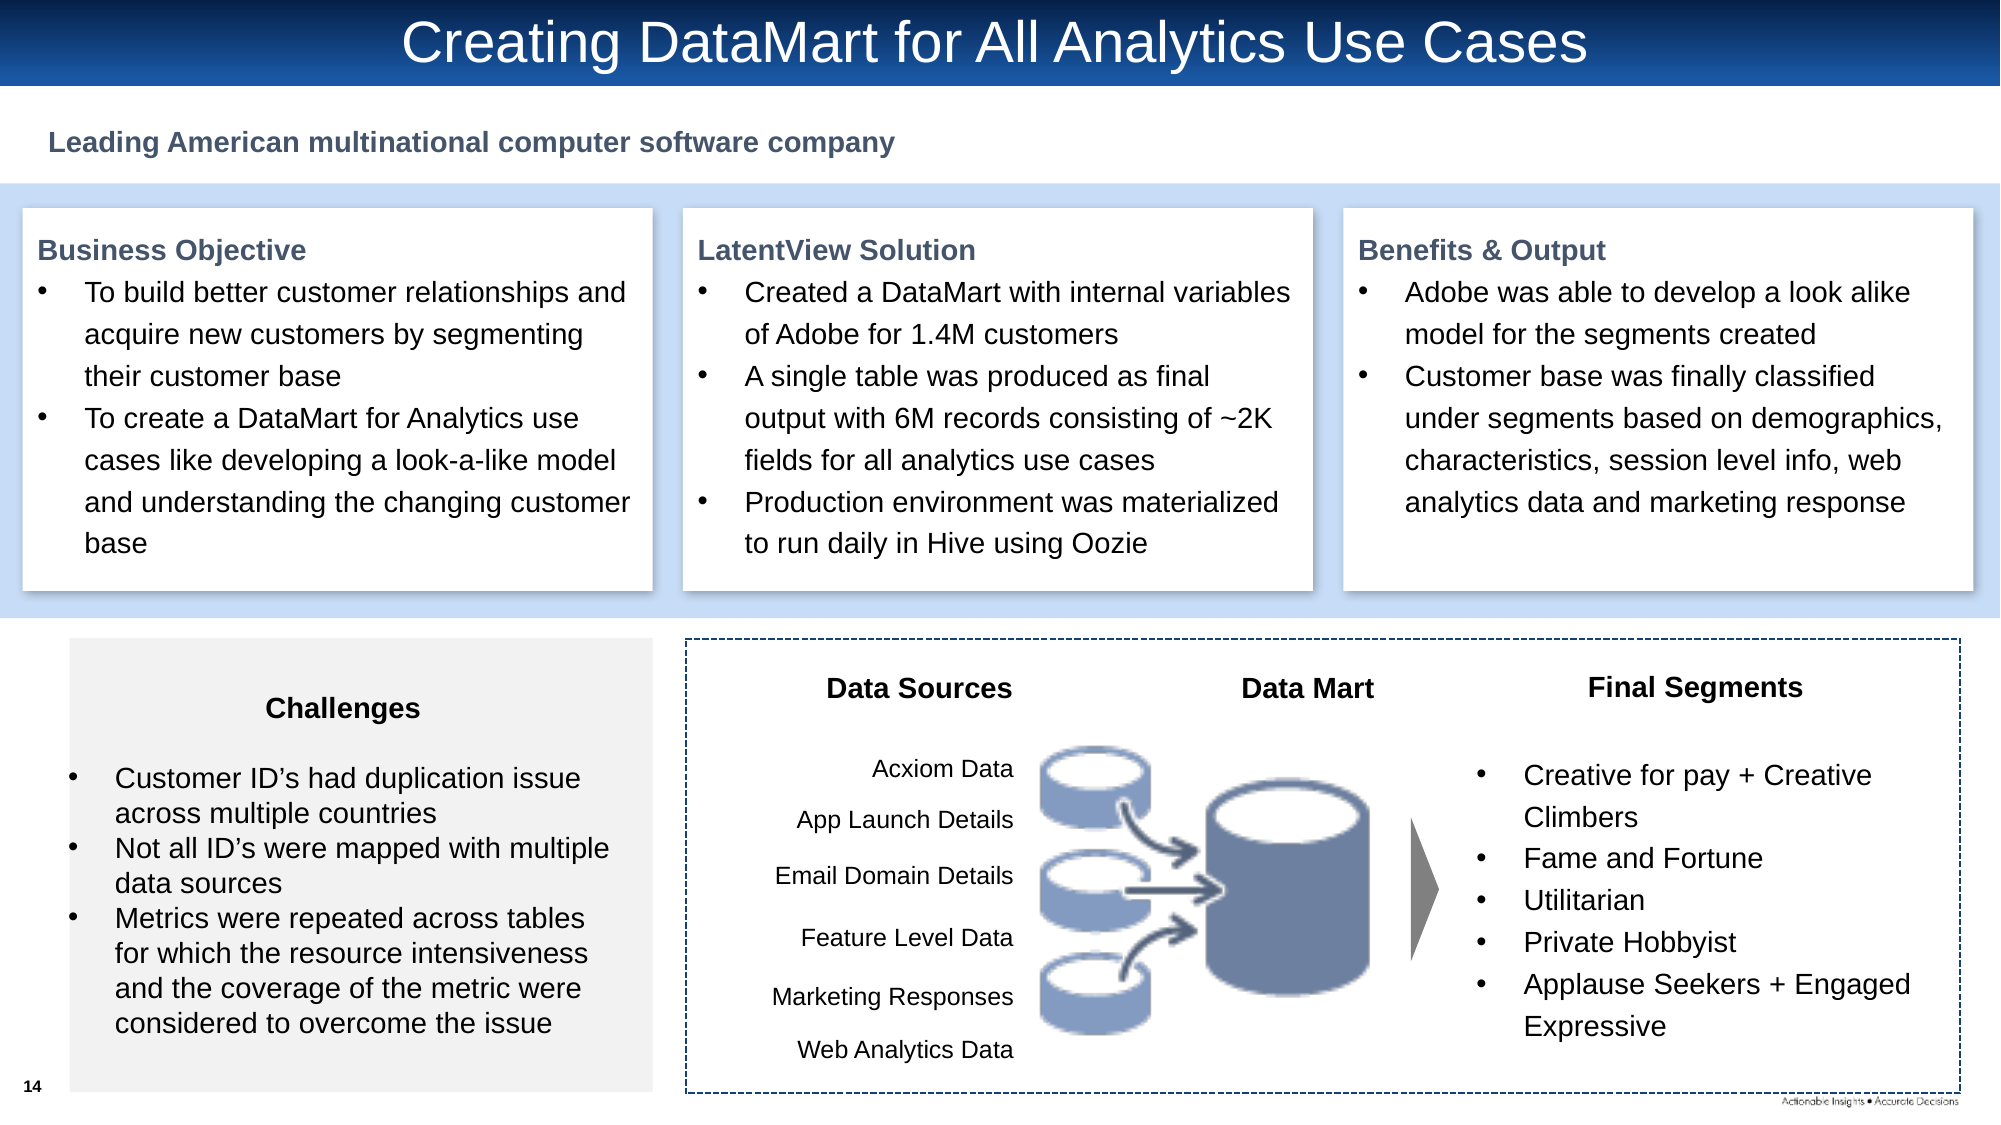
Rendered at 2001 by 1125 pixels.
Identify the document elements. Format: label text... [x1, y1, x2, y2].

text_box [682, 207, 1314, 592]
text_box Acxiom Data [792, 738, 973, 790]
text_box [69, 637, 654, 1093]
text_box [0, 182, 2000, 619]
title Creating DataMart for All Analytics Use Cases [98, 9, 1894, 77]
text_box Web Analytics Data [743, 1020, 1029, 1072]
text_box [1342, 207, 1974, 592]
text_box [685, 638, 1961, 1094]
text_box [22, 207, 654, 592]
text_box Challenges Customer ID’s had duplication issue across multiple countries Not all ID’s were mapped with multiple data sources Metrics were repeated across tables for which the resource intensiveness and the coverage of the metric were considered to overcome the issue [53, 681, 633, 1047]
text_box Data Sources [743, 661, 1096, 712]
picture [973, 732, 1442, 1045]
text_box Email Domain Details [684, 846, 973, 897]
text_box Data Mart [1132, 661, 1484, 712]
text_box Benefits & Output Adobe was able to develop a look alike model for the segments created Customer base was finally classified under segments based on demographics, characteristics, session level info, web analytics data and marketing response [1343, 216, 1974, 526]
text_box Leading American multinational computer software company [32, 92, 1961, 190]
picture [1754, 959, 1988, 1125]
text_box Feature Level Data [684, 908, 973, 959]
text_box Final Segments [1520, 661, 1872, 711]
text_box Creative for pay + Creative Climbers Fame and Fortune Utilitarian Private Hobbyist Applause Seekers + Engaged Expressive [1461, 741, 1931, 1092]
text_box App Launch Details [684, 790, 973, 842]
text_box LatentView Solution Created a DataMart with internal variables of Adobe for 1.4M customers A single table was produced as final output with 6M records consisting of ~2K fields for all analytics use cases Production environment was materialized to run daily in Hive using Oozie [682, 216, 1313, 568]
text_box Marketing Responses [684, 967, 973, 1018]
text_box Business Objective To build better customer relationships and acquire new customers by segmenting their customer base To create a DataMart for Analytics use cases like developing a look-a-like model and understanding the changing customer base [22, 216, 653, 568]
